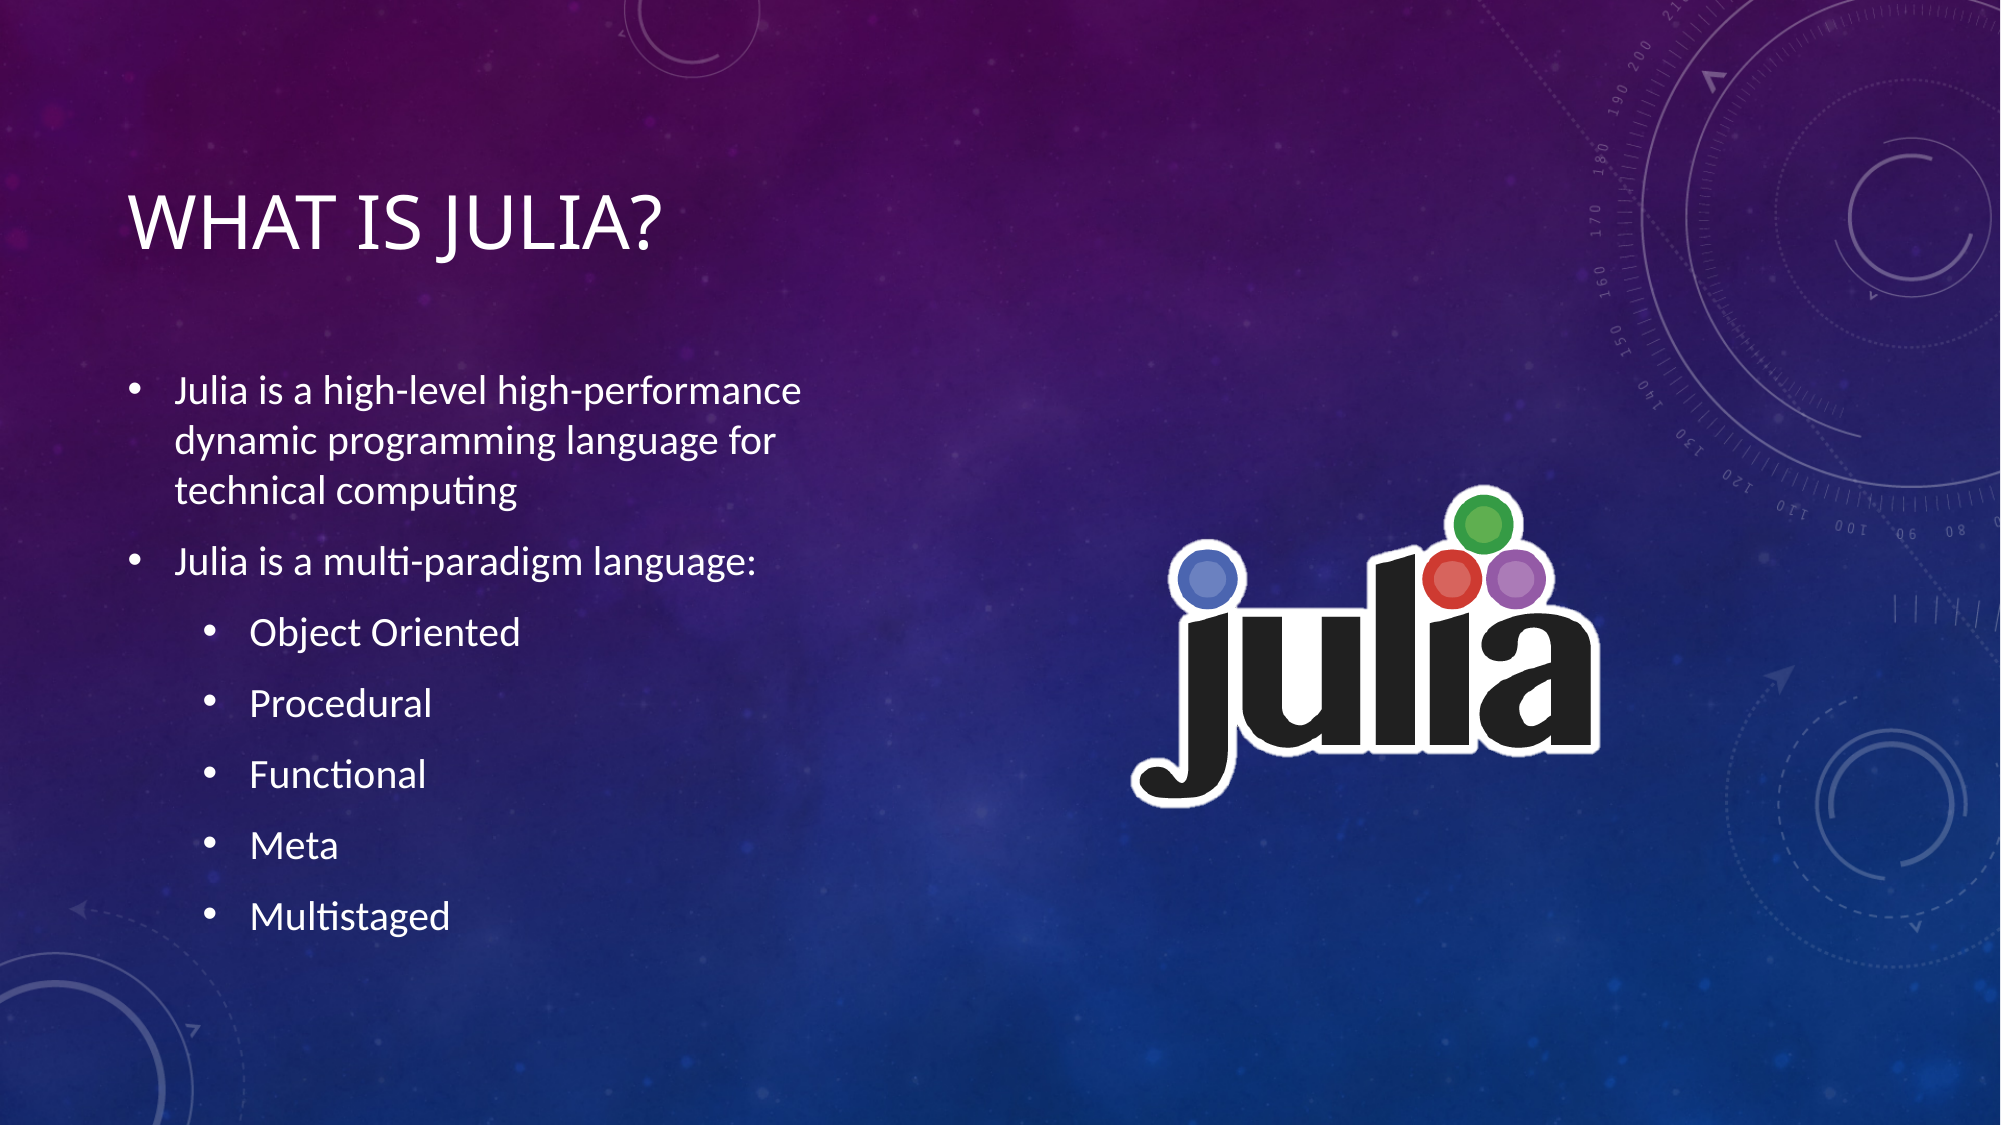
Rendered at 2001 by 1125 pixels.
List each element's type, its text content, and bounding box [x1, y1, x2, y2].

title What is Julia? [112, 99, 1775, 339]
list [1065, 350, 1665, 951]
picture [0, 0, 2001, 1125]
list Julia is a high-level high-performance dynamic programming language for technical computing Julia is a multi-paradigm language: Object Oriented Procedural Functional Meta Multistaged [112, 351, 932, 950]
